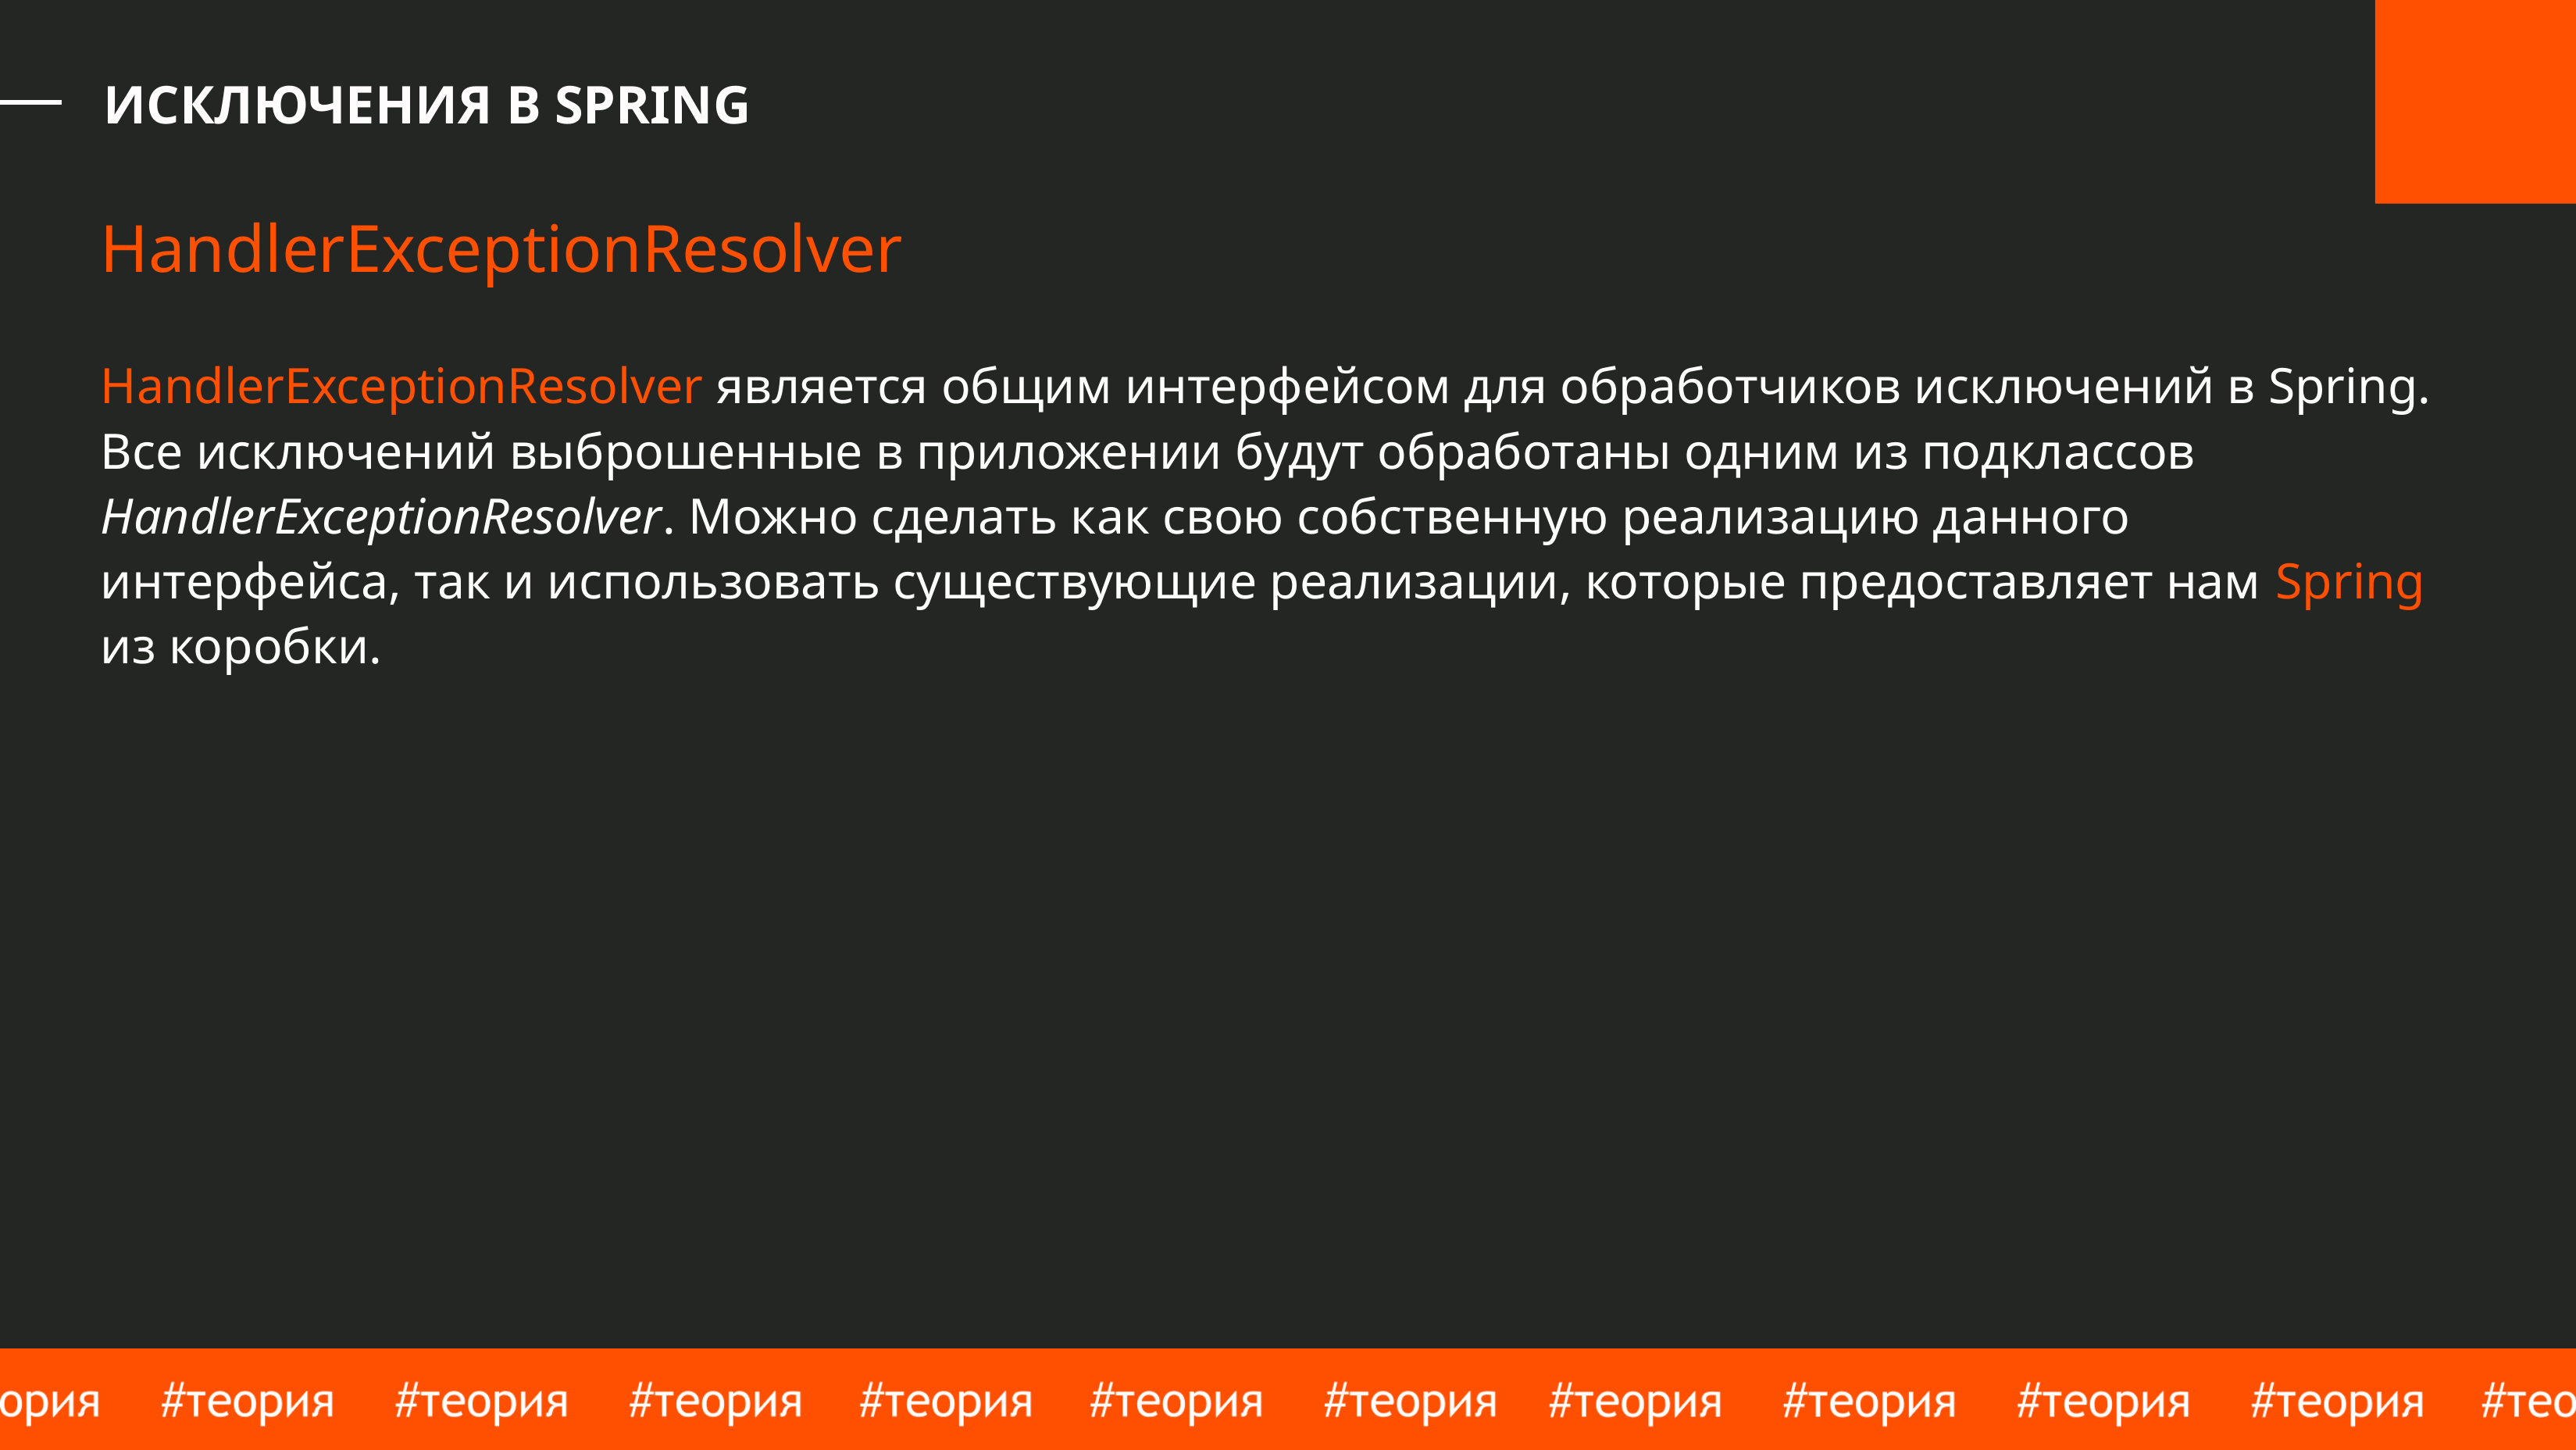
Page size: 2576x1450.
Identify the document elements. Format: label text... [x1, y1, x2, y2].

picture [0, 1348, 2576, 1450]
list HandlerExceptionResolver является общим интерфейсом для обработчиков исключений в Spring. Все исключений выброшенные в приложении будут обработаны одним из подклассов HandlerExceptionResolver. Можно сделать как свою собственную реализацию данного интерфейса, так и использовать существующие реализации, которые предоставляет нам Spring из коробки. [101, 348, 2442, 1070]
list HandlerExceptionResolver [100, 207, 1361, 286]
title ИСКЛЮЧЕНИЯ В SPRING [103, 71, 1551, 314]
